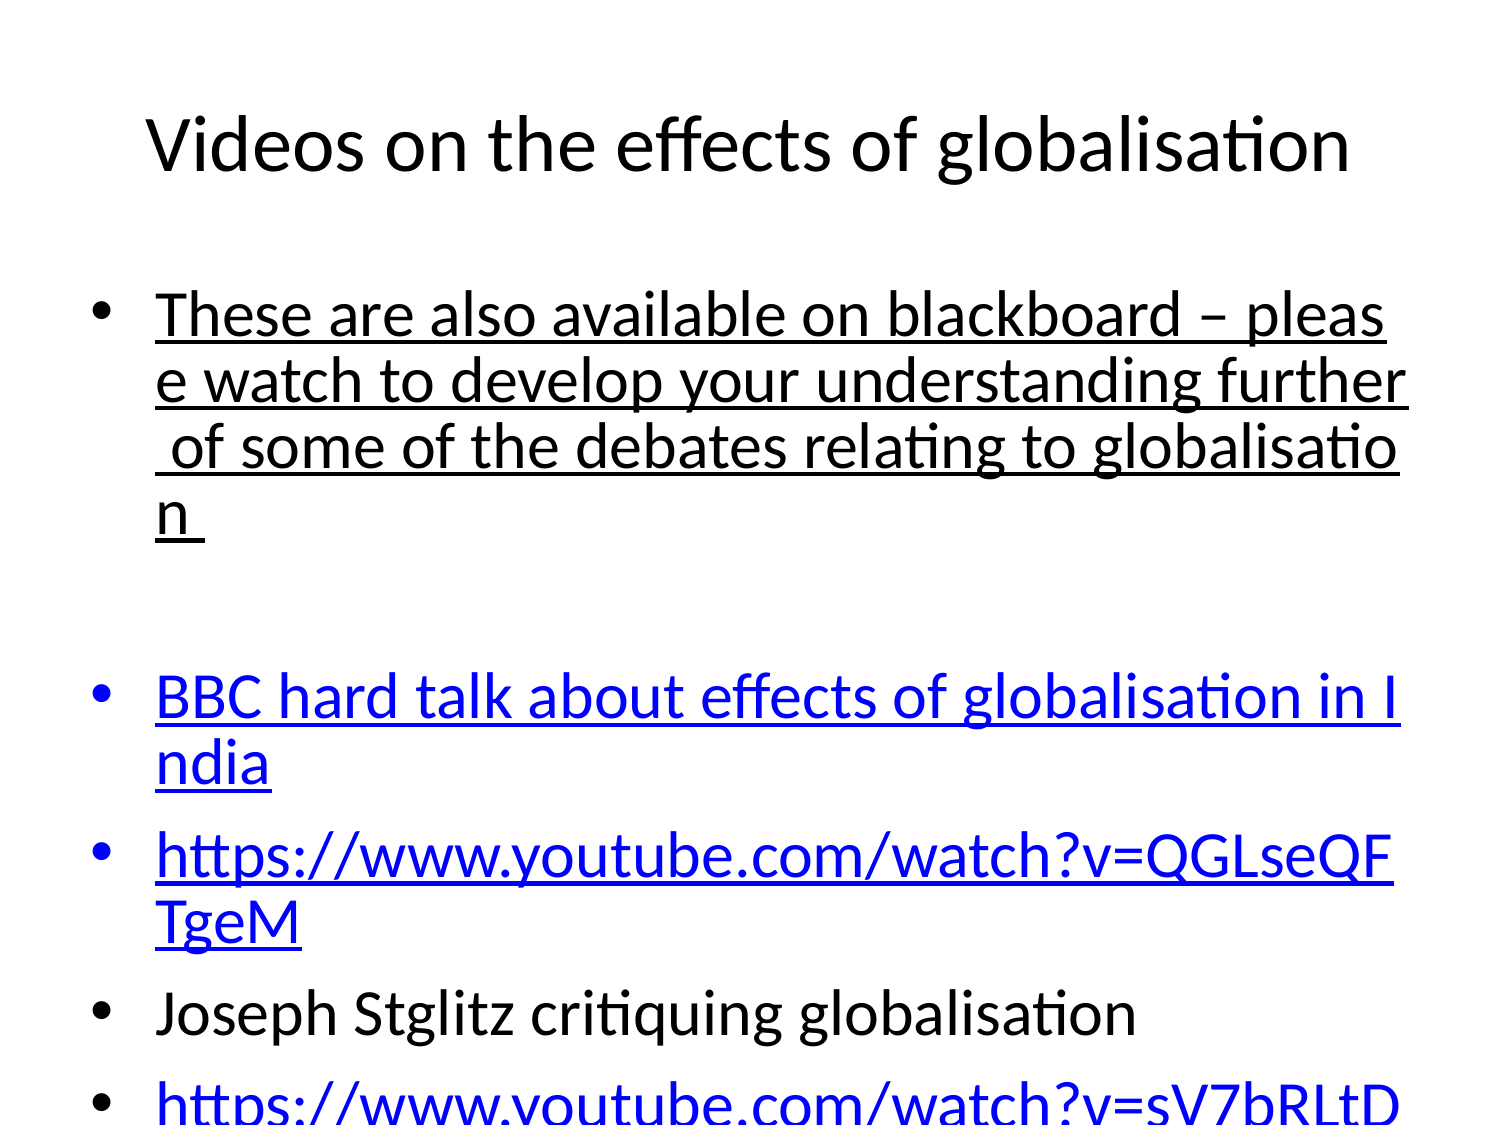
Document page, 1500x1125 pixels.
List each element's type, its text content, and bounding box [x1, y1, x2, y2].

list These are also available on blackboard – please watch to develop your understanding further of some of the debates relating to globalisation BBC hard talk about effects of globalisation in India https://www.youtube.com/watch?v=QGLseQFTgeM Joseph Stglitz critiquing globalisation https://www.youtube.com/watch?v=sV7bRLtDr3E Noam Chomsky critique on globalisation https://www.youtube.com/watch?v=AHJPSLgHemM [75, 262, 1425, 1005]
title Videos on the effects of globalisation [75, 45, 1425, 233]
